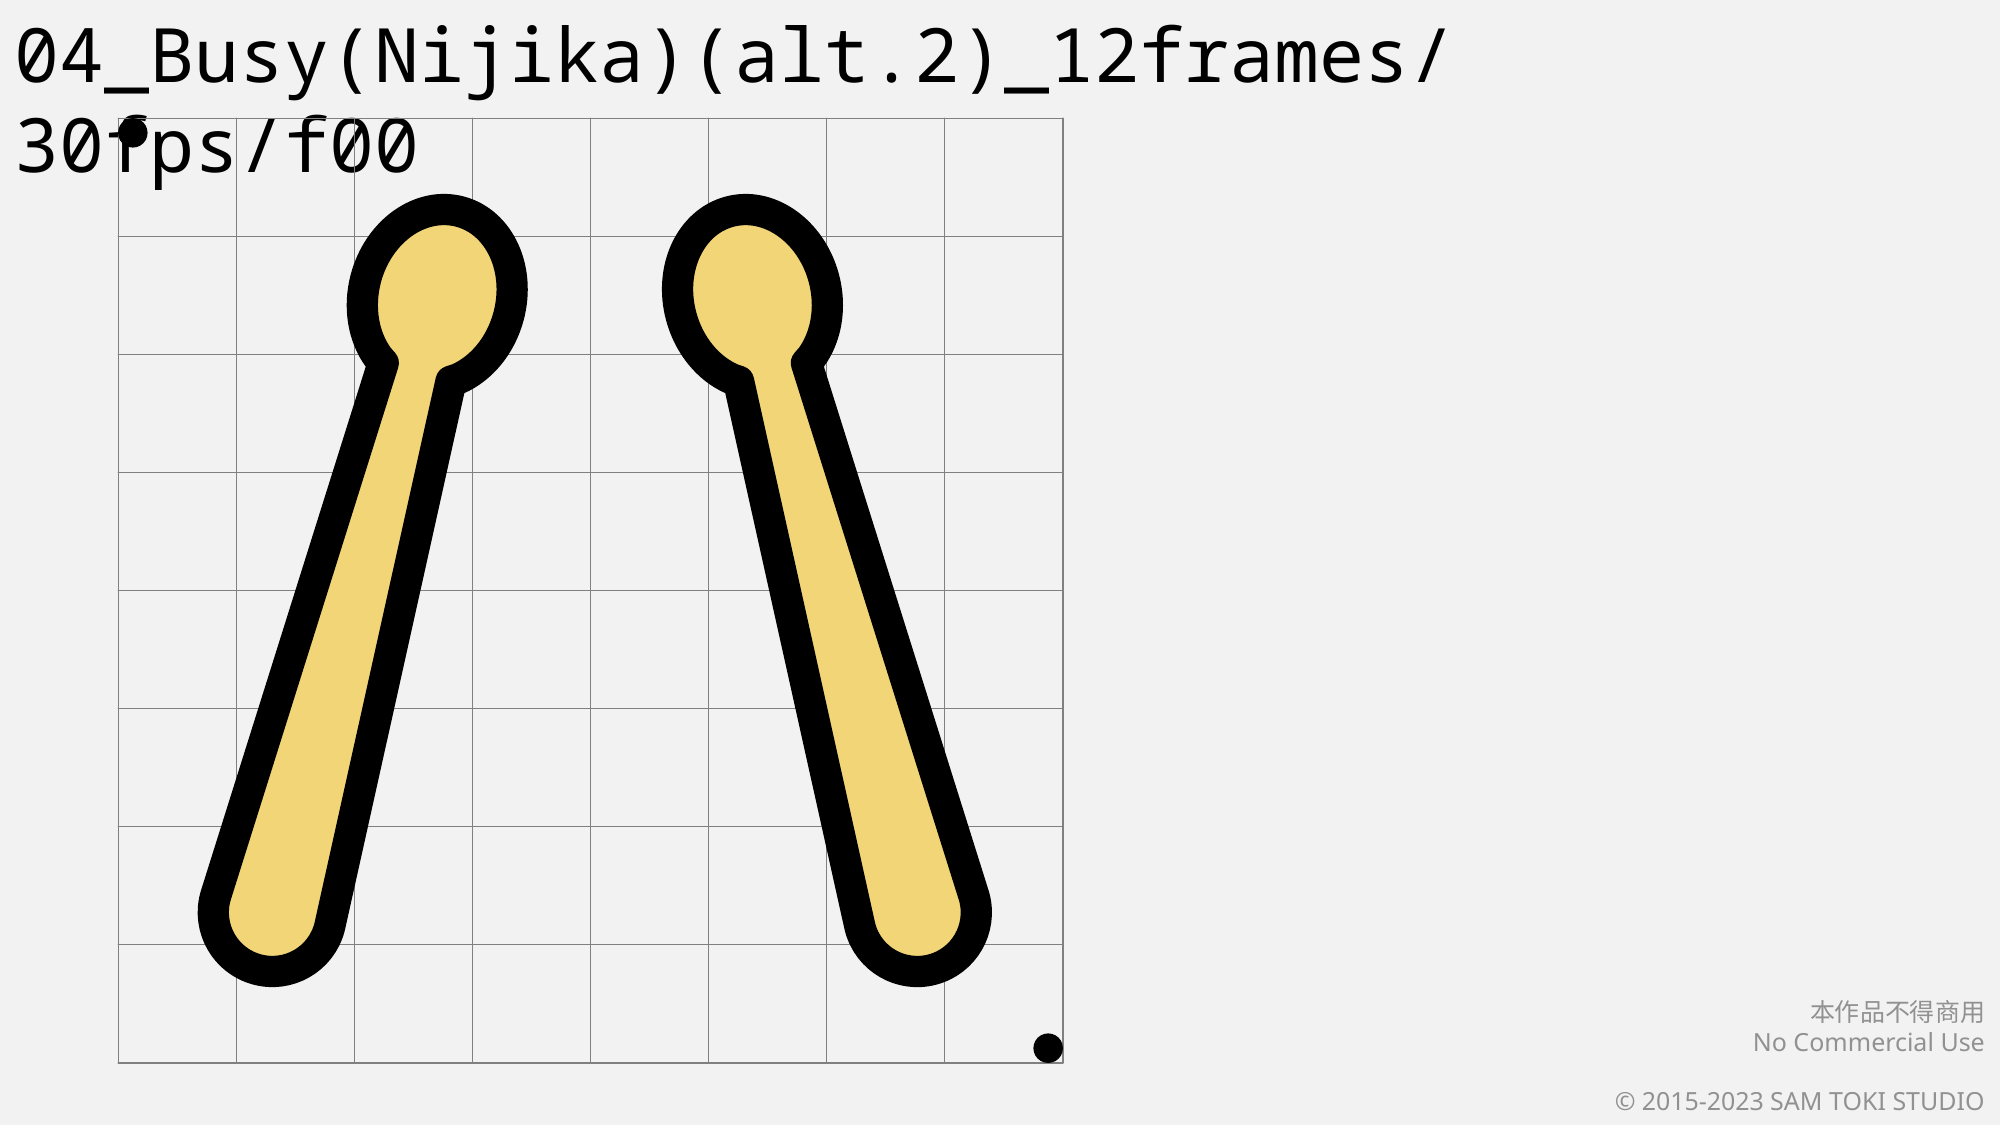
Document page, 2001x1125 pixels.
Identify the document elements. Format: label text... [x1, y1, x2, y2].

text_box 04_Busy(Nijika)(alt.2)_12frames/30fps/f00 [0, 0, 1772, 195]
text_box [118, 118, 1063, 1063]
